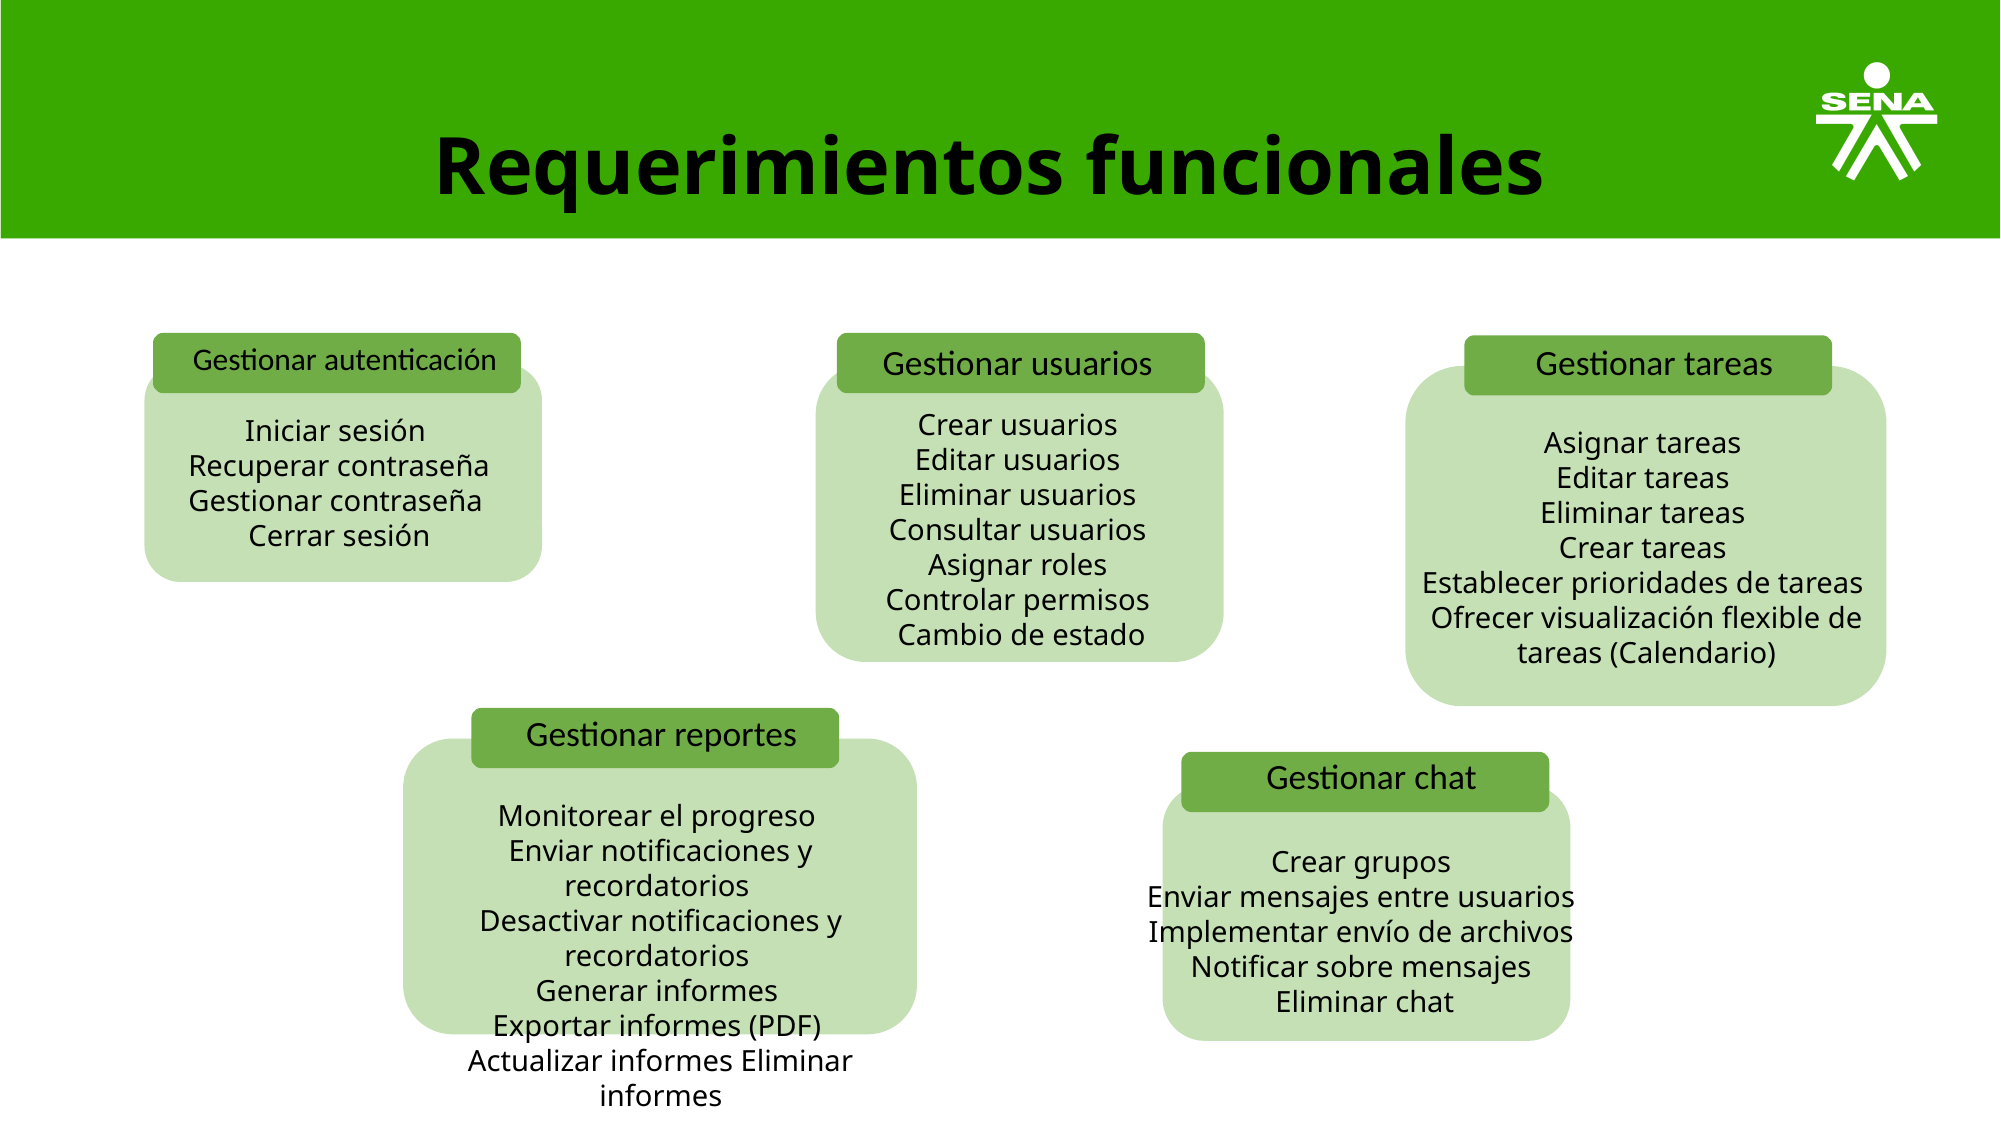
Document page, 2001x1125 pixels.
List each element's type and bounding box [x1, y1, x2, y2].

text_box [404, 790, 918, 1017]
text_box [158, 405, 521, 562]
text_box [1467, 337, 1843, 396]
list [144, 336, 521, 394]
text_box [840, 399, 1203, 662]
text_box [474, 708, 850, 766]
text_box [1184, 752, 1560, 810]
title [137, 60, 1863, 278]
text_box [1406, 417, 1887, 678]
text_box [1109, 836, 1621, 1028]
text_box [830, 337, 1206, 396]
